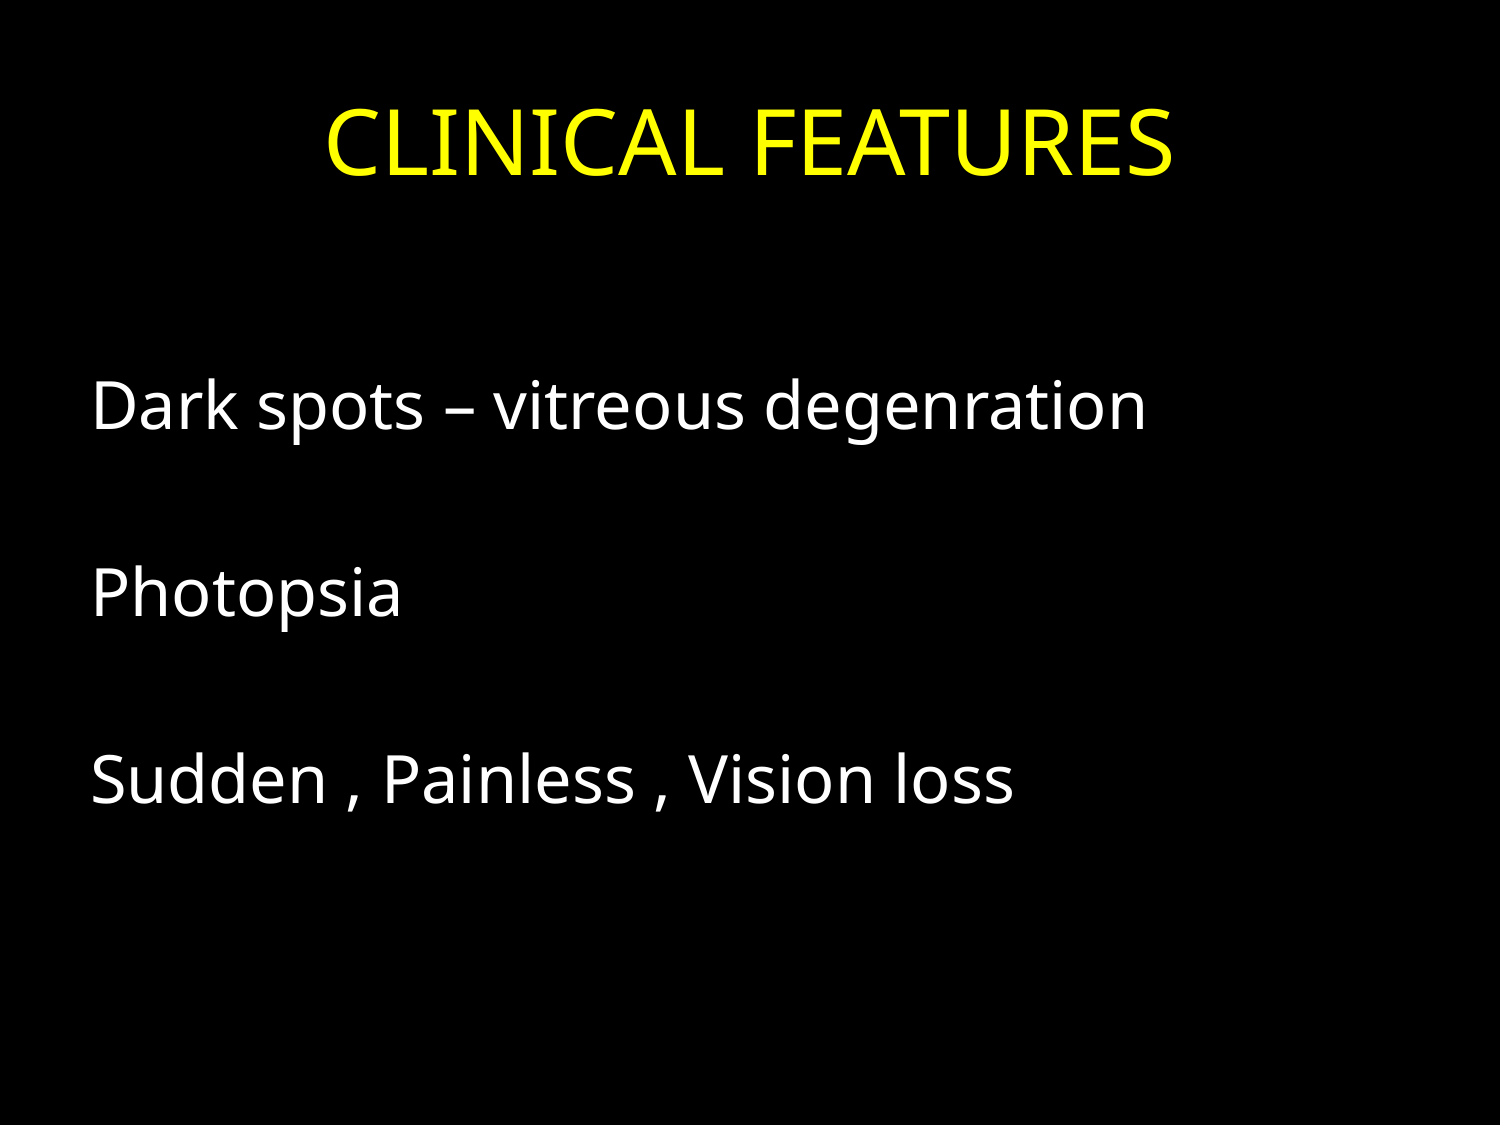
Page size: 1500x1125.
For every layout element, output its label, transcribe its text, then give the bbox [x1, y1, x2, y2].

title CLINICAL FEATURES [75, 45, 1425, 233]
list Dark spots – vitreous degenration Photopsia Sudden , Painless , Vision loss [75, 262, 1425, 1005]
